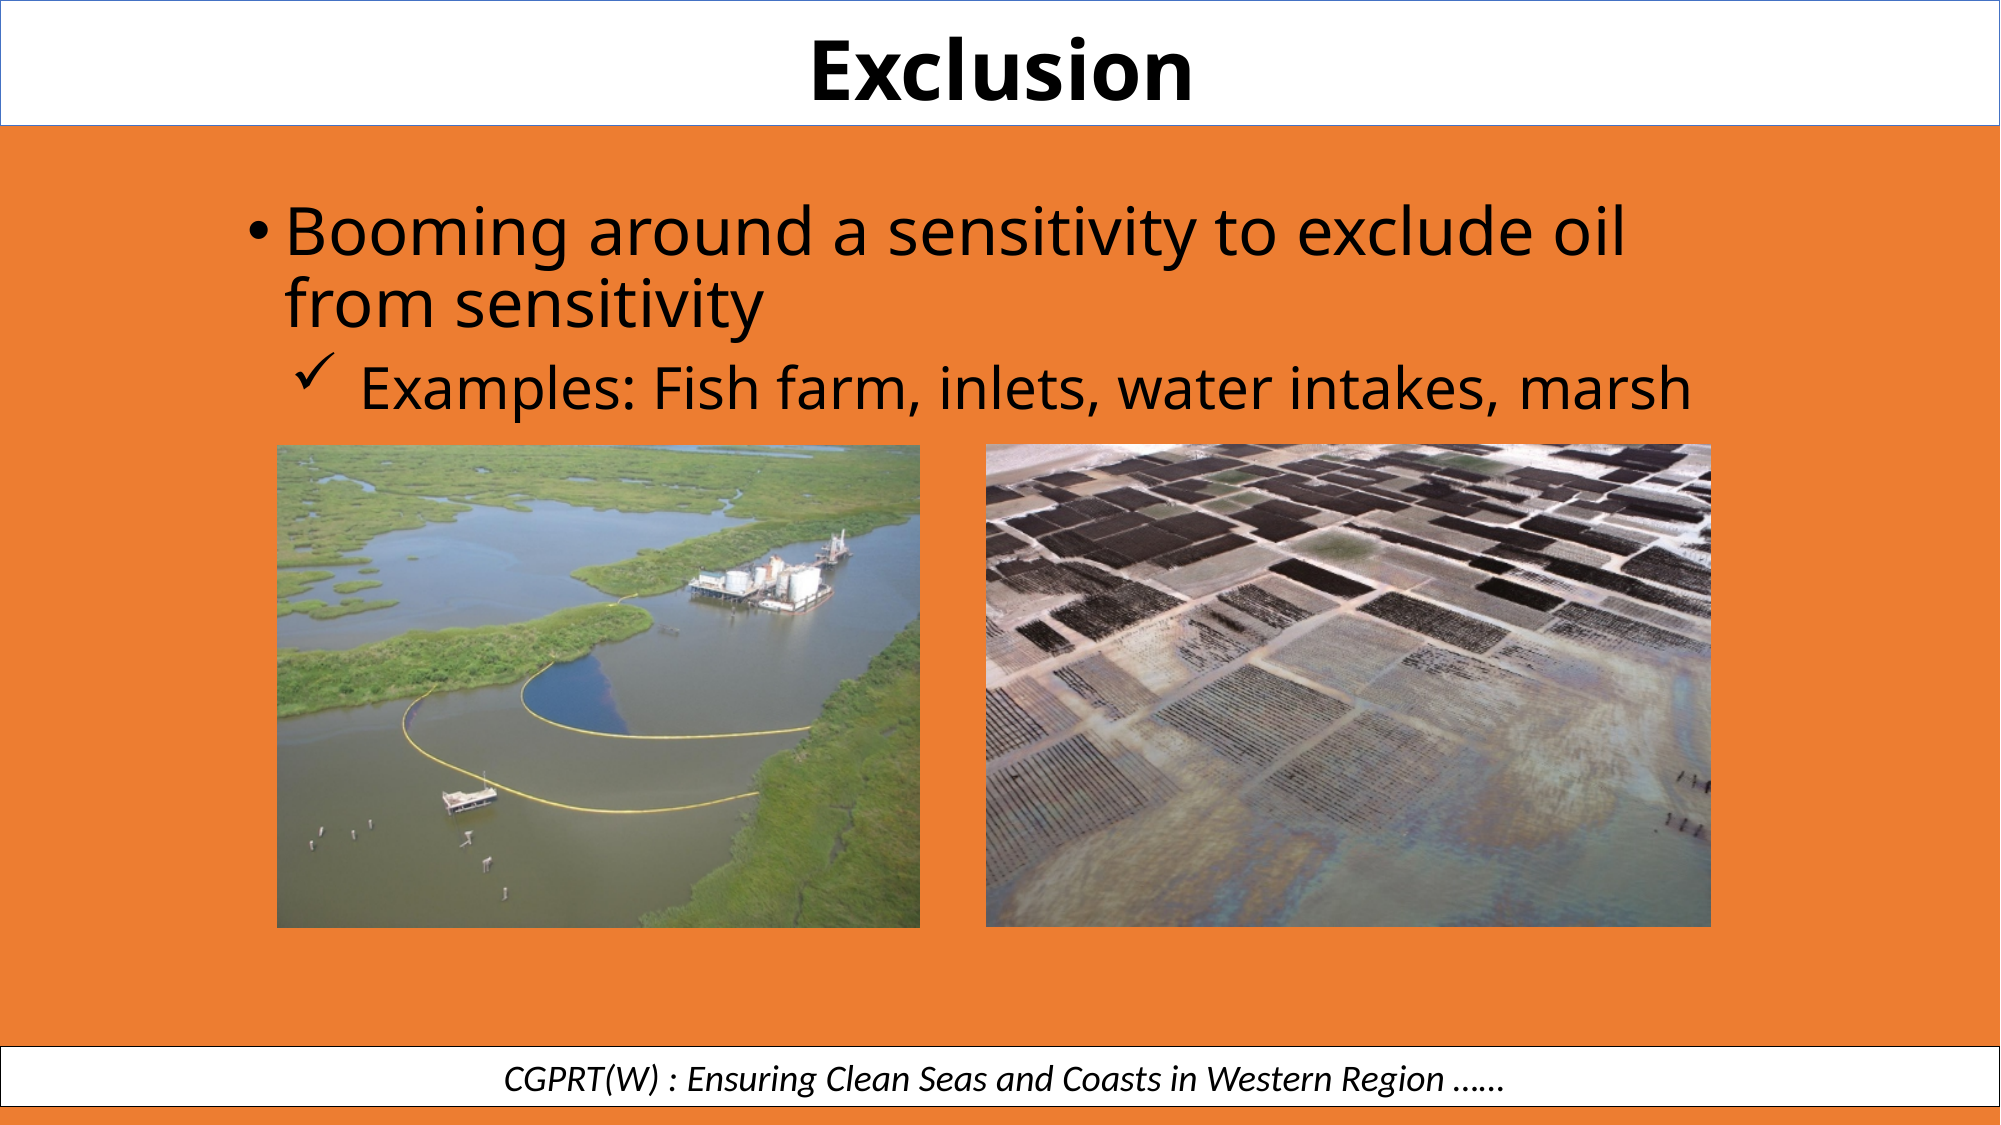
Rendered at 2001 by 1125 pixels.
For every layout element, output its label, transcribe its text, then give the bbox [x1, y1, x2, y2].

text_box CGPRT(W) : Ensuring Clean Seas and Coasts in Western Region …… [0, 1046, 2000, 1107]
text_box [0, 0, 2000, 126]
text_box Exclusion [74, 21, 1931, 114]
picture [986, 444, 1711, 927]
picture [277, 445, 920, 928]
text_box Booming around a sensitivity to exclude oil from sensitivity Examples: Fish farm, inlets, water intakes, marsh [232, 190, 1799, 1047]
